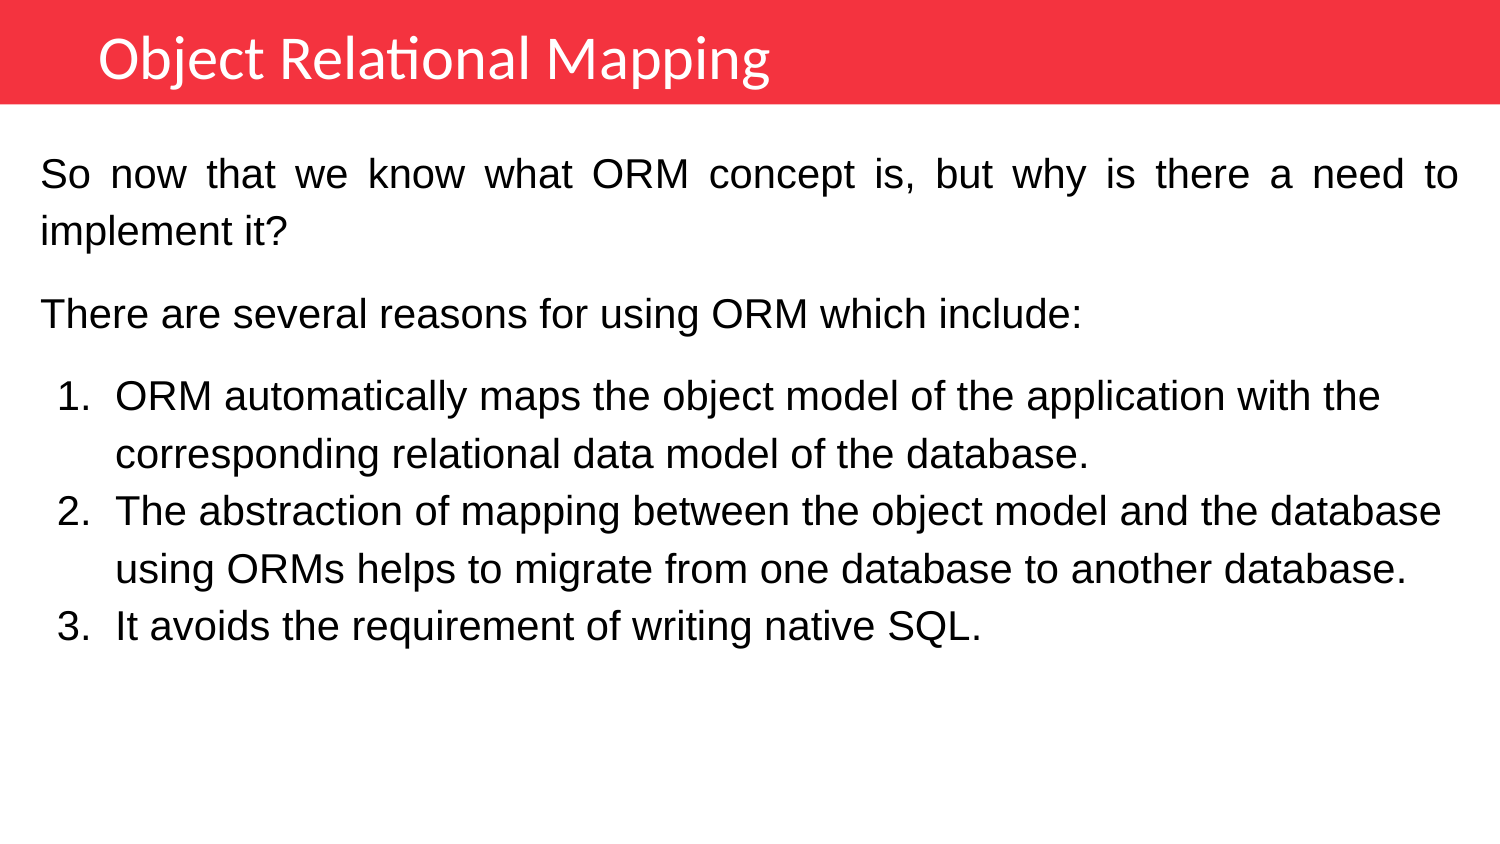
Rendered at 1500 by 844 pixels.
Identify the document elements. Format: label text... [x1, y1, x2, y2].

text_box [0, 0, 1500, 105]
text_box So now that we know what ORM concept is, but why is there a need to implement it? There are several reasons for using ORM which include: ORM automatically maps the object model of the application with the corresponding relational data model of the database. The abstraction of mapping between the object model and the database using ORMs helps to migrate from one database to another database. It avoids the requirement of writing native SQL. [25, 123, 1475, 820]
text_box Object Relational Mapping [83, 2, 1289, 123]
